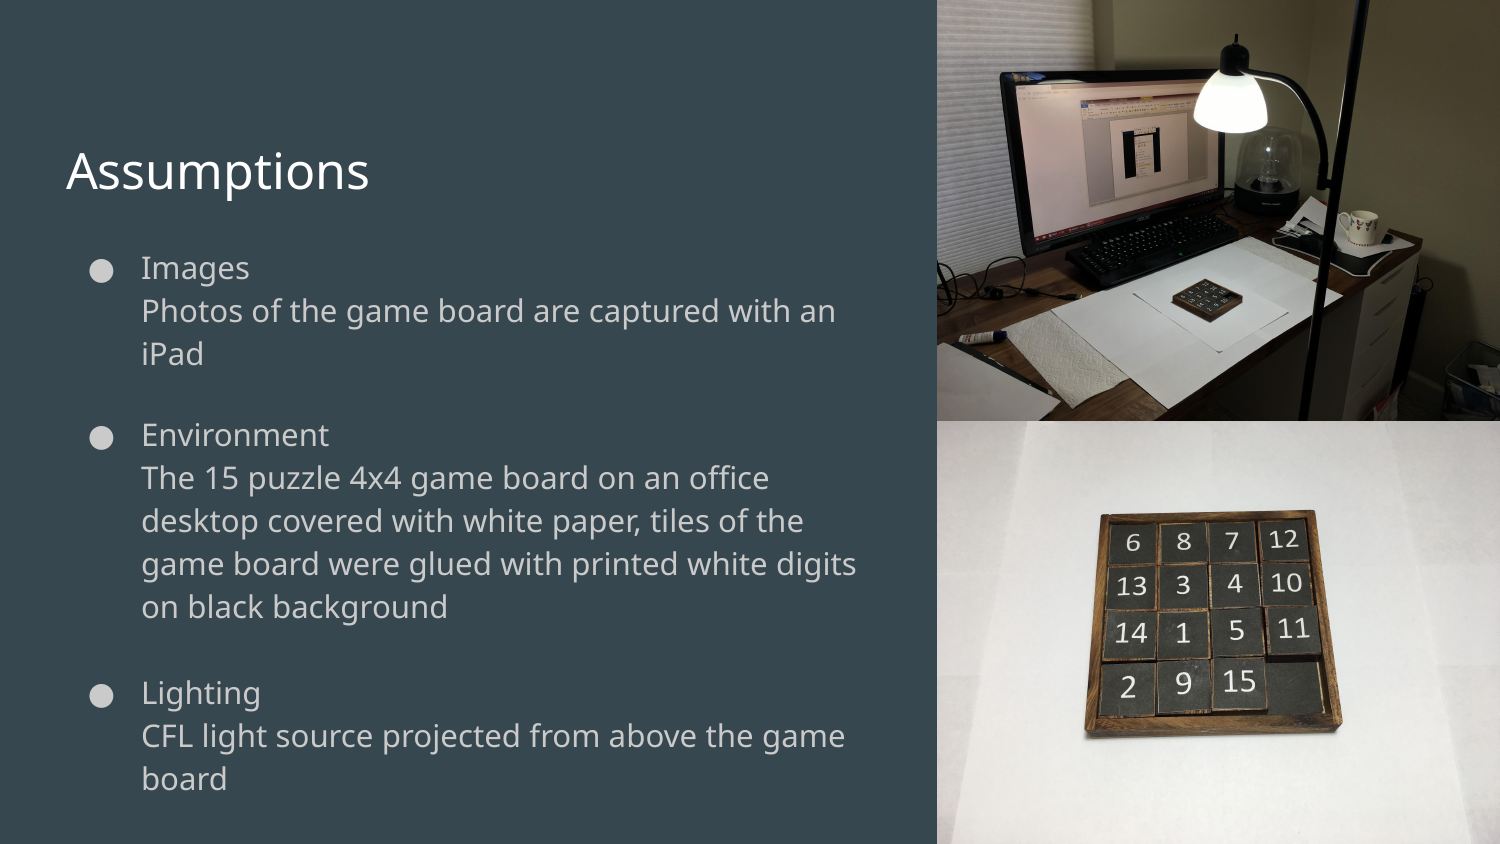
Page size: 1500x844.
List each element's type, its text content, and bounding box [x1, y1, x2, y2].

picture [937, 0, 1500, 844]
list Images Photos of the game board are captured with an iPad Environment The 15 puzzle 4x4 game board on an office desktop covered with white paper, tiles of the game board were glued with printed white digits on black background Lighting CFL light source projected from above the game board [51, 227, 888, 750]
title Assumptions [51, 91, 512, 216]
